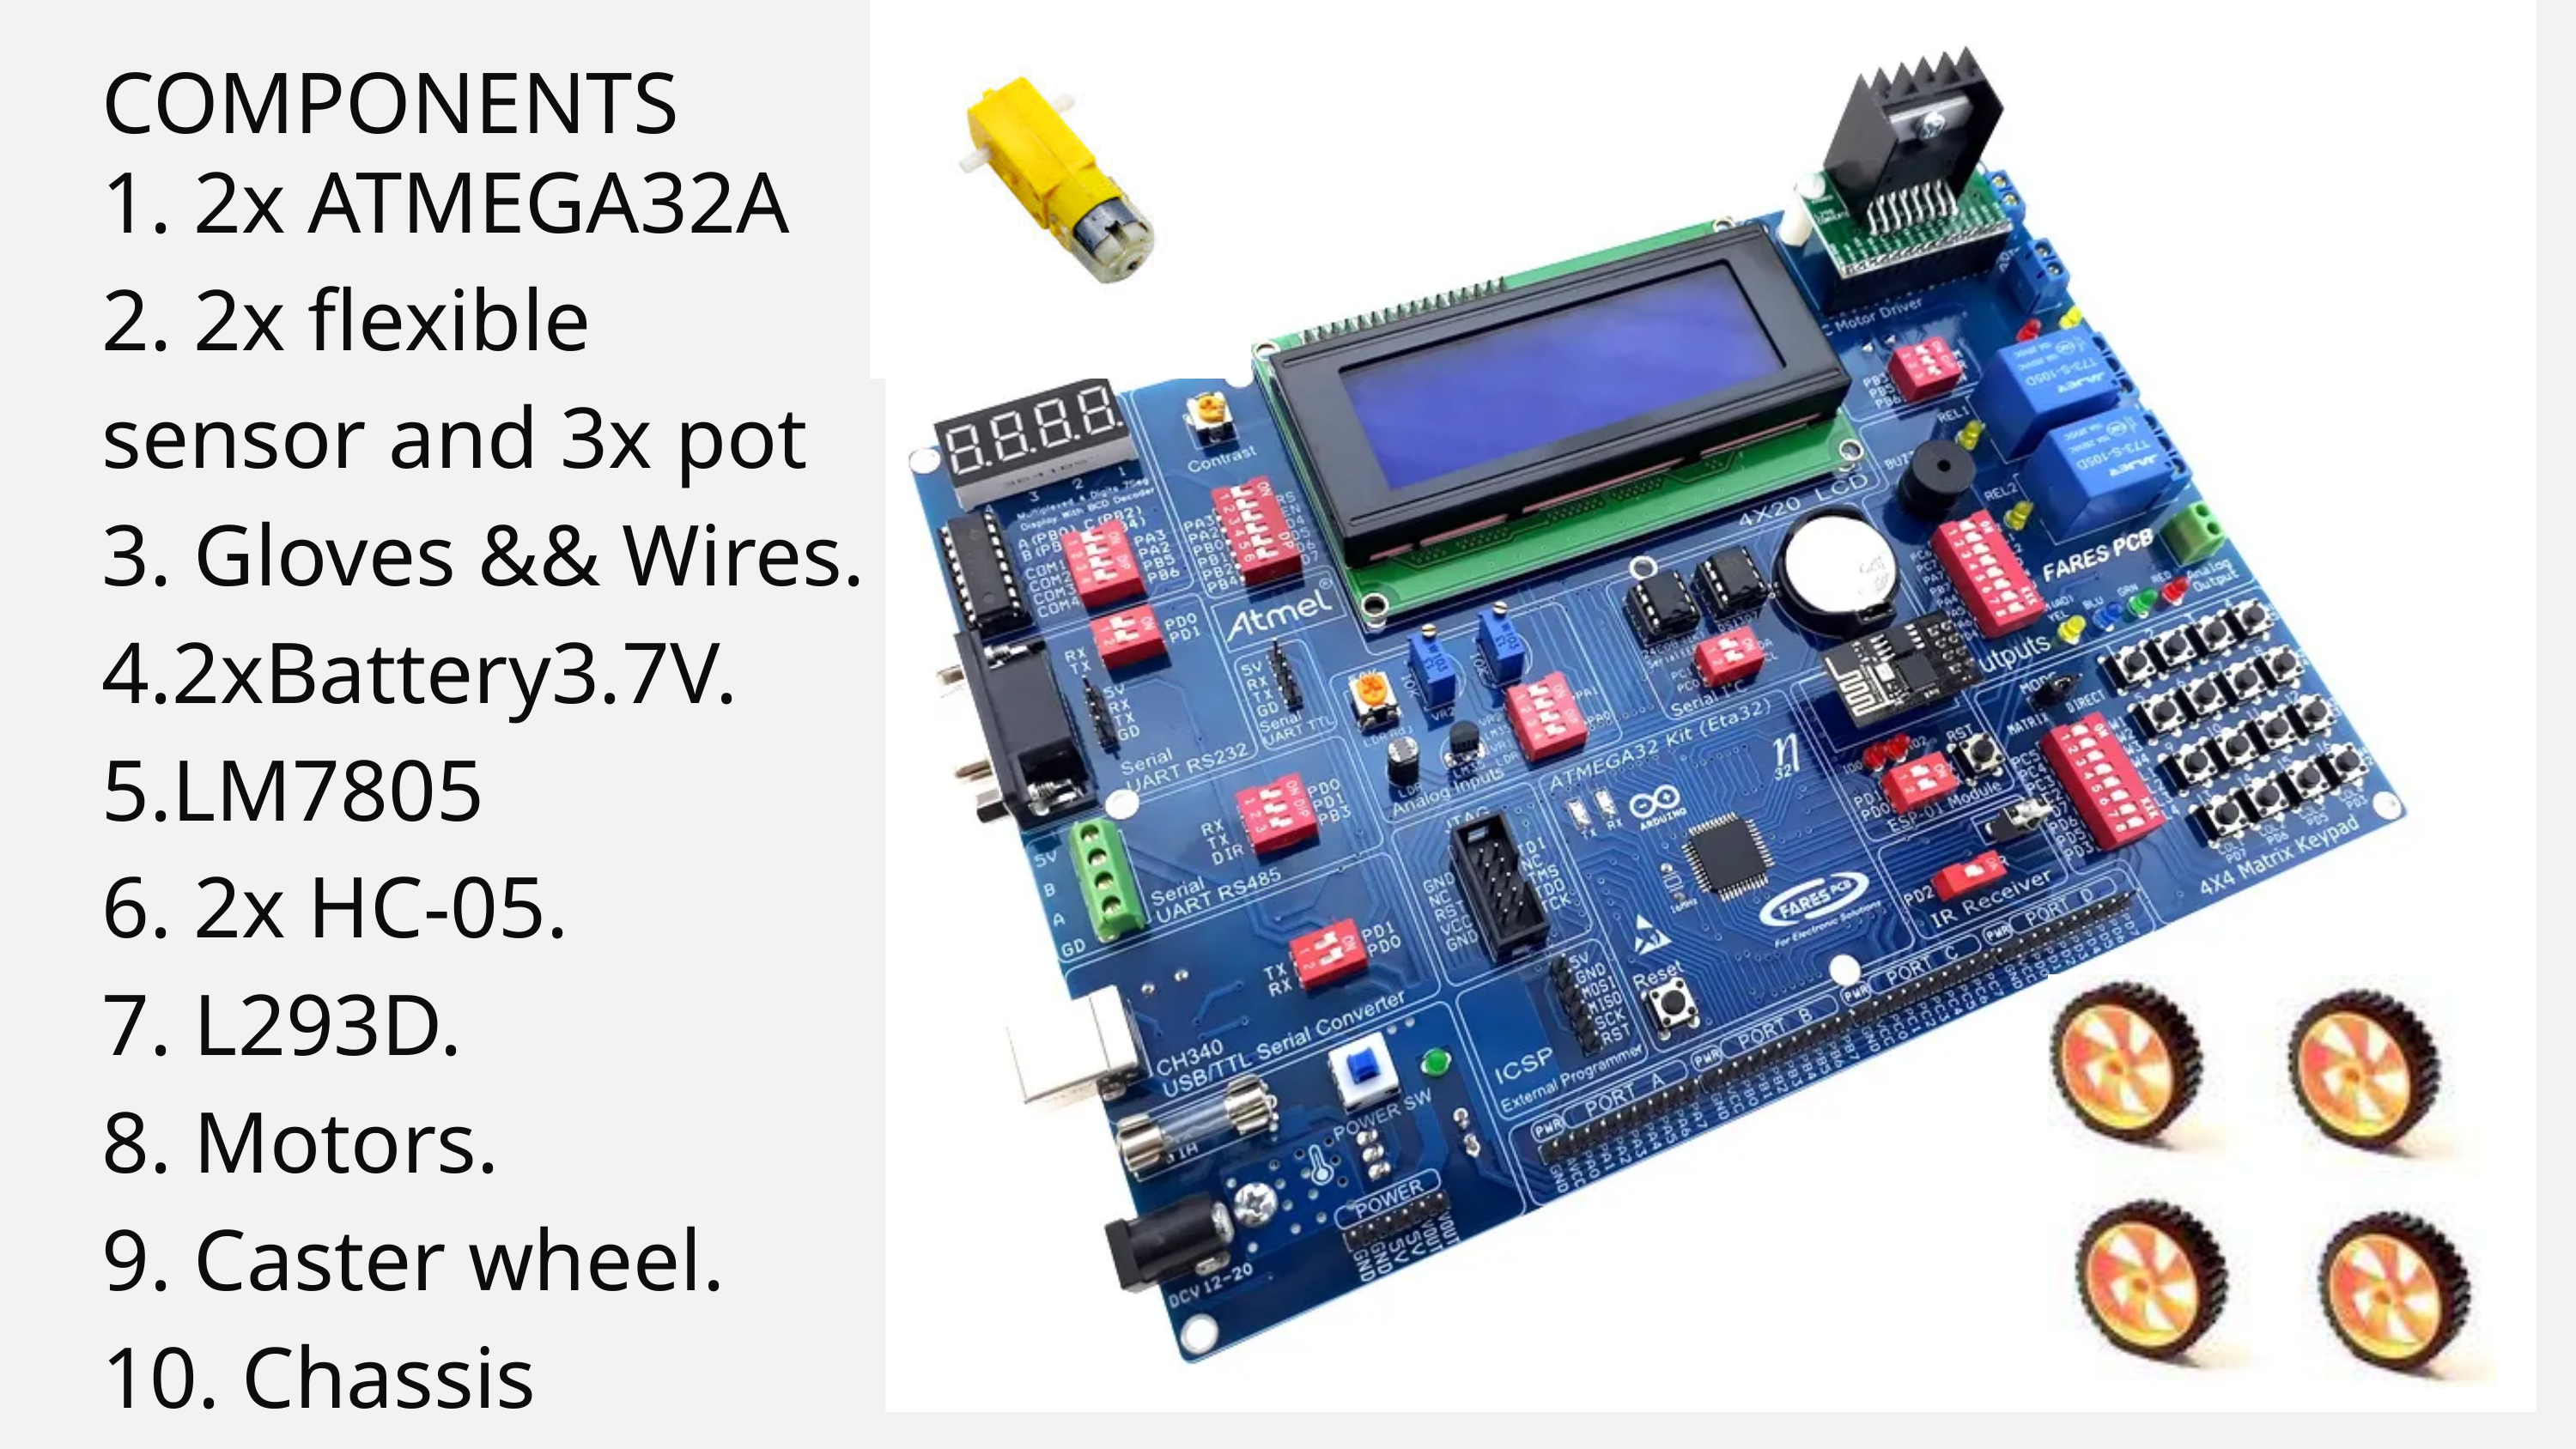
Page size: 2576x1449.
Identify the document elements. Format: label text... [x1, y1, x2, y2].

text_box COMPONENTS [101, 33, 865, 132]
text_box 1. 2x ATMEGA32A 2. 2x flexible sensor and 3x pot 3. Gloves && Wires. 4.2xBattery3.7V. 5.LM7805 6. 2x HC-05. 7. L293D. 8. Motors. 9. Caster wheel. 10. Chassis [101, 132, 871, 1425]
picture [869, 0, 2537, 1412]
